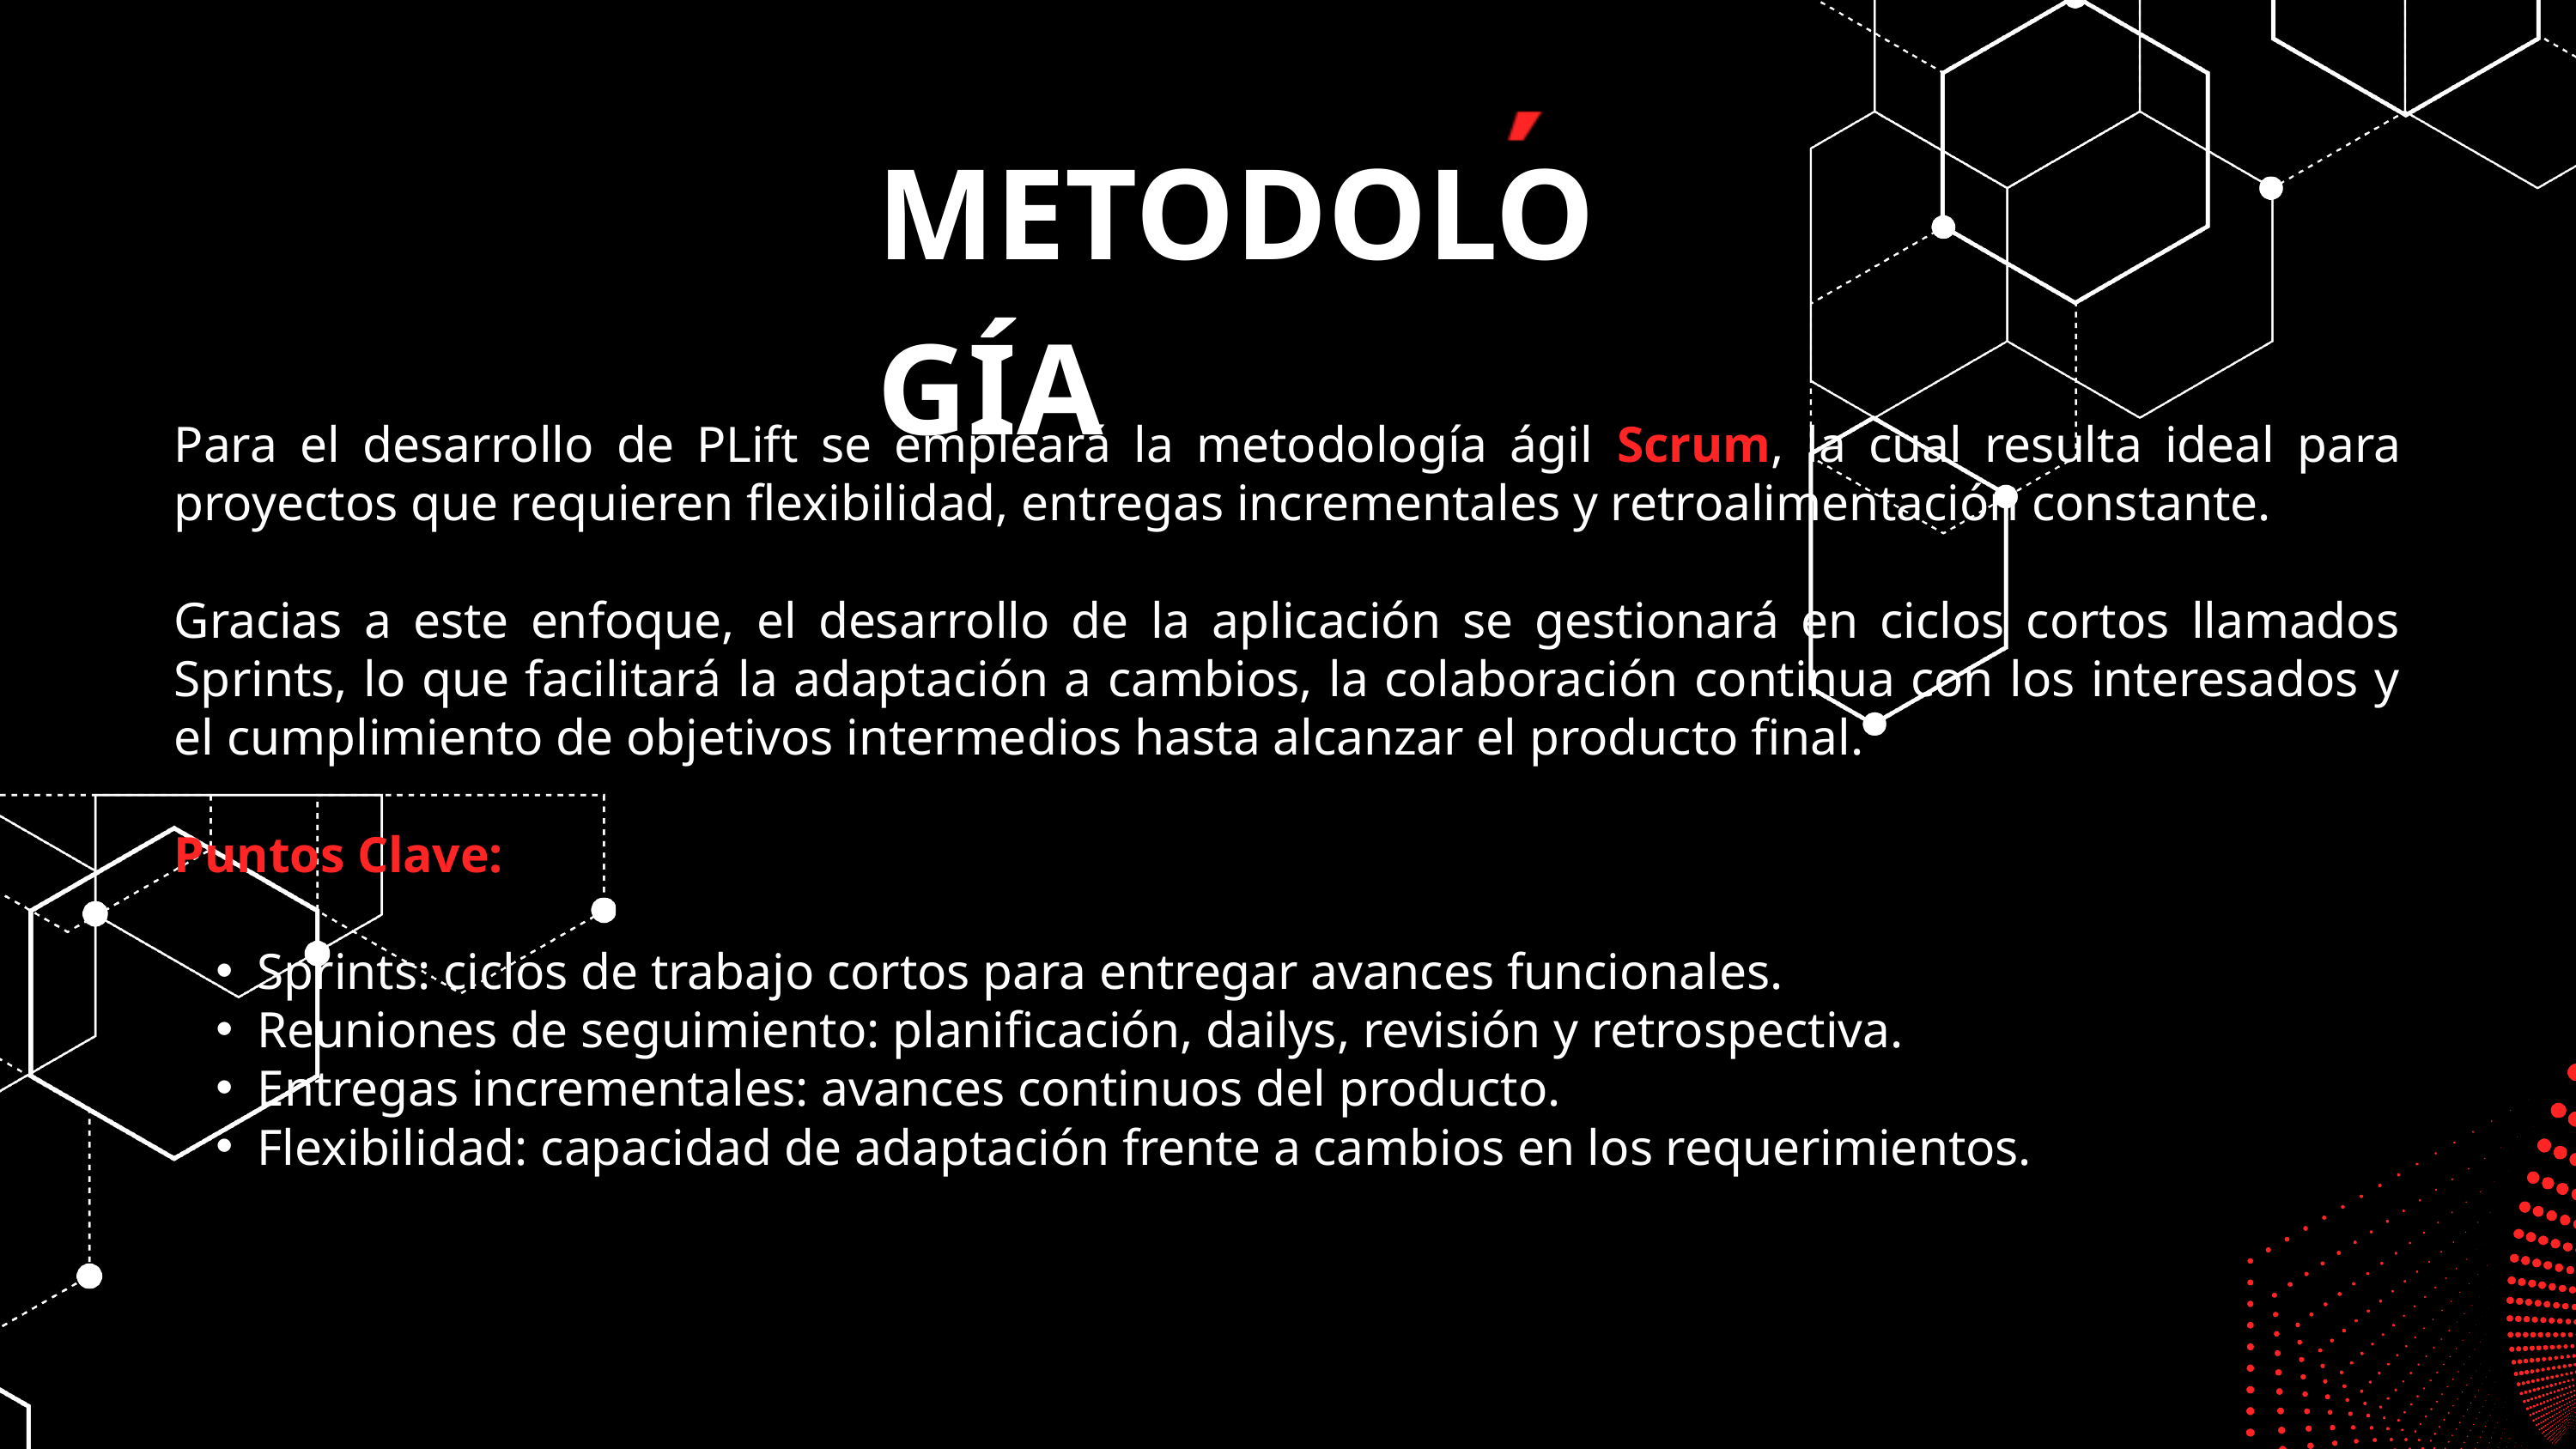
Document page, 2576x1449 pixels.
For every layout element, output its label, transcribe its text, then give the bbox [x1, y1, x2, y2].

text_box [0, 791, 617, 1449]
text_box [1808, 0, 2576, 736]
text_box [877, 96, 1622, 272]
text_box [2245, 1064, 2576, 1449]
text_box Para el desarrollo de PLift se empleará la metodología ágil Scrum, la cual resulta ideal para proyectos que requieren flexibilidad, entregas incrementales y retroalimentación constante. Gracias a este enfoque, el desarrollo de la aplicación se gestionará en ciclos cortos llamados Sprints, lo que facilitará la adaptación a cambios, la colaboración continua con los interesados y el cumplimiento de objetivos intermedios hasta alcanzar el producto final. Puntos Clave: Sprints: ciclos de trabajo cortos para entregar avances funcionales. Reuniones de seguimiento: planificación, dailys, revisión y retrospectiva. Entregas incrementales: avances continuos del producto. Flexibilidad: capacidad de adaptación frente a cambios en los requerimientos. [173, 413, 2403, 1410]
